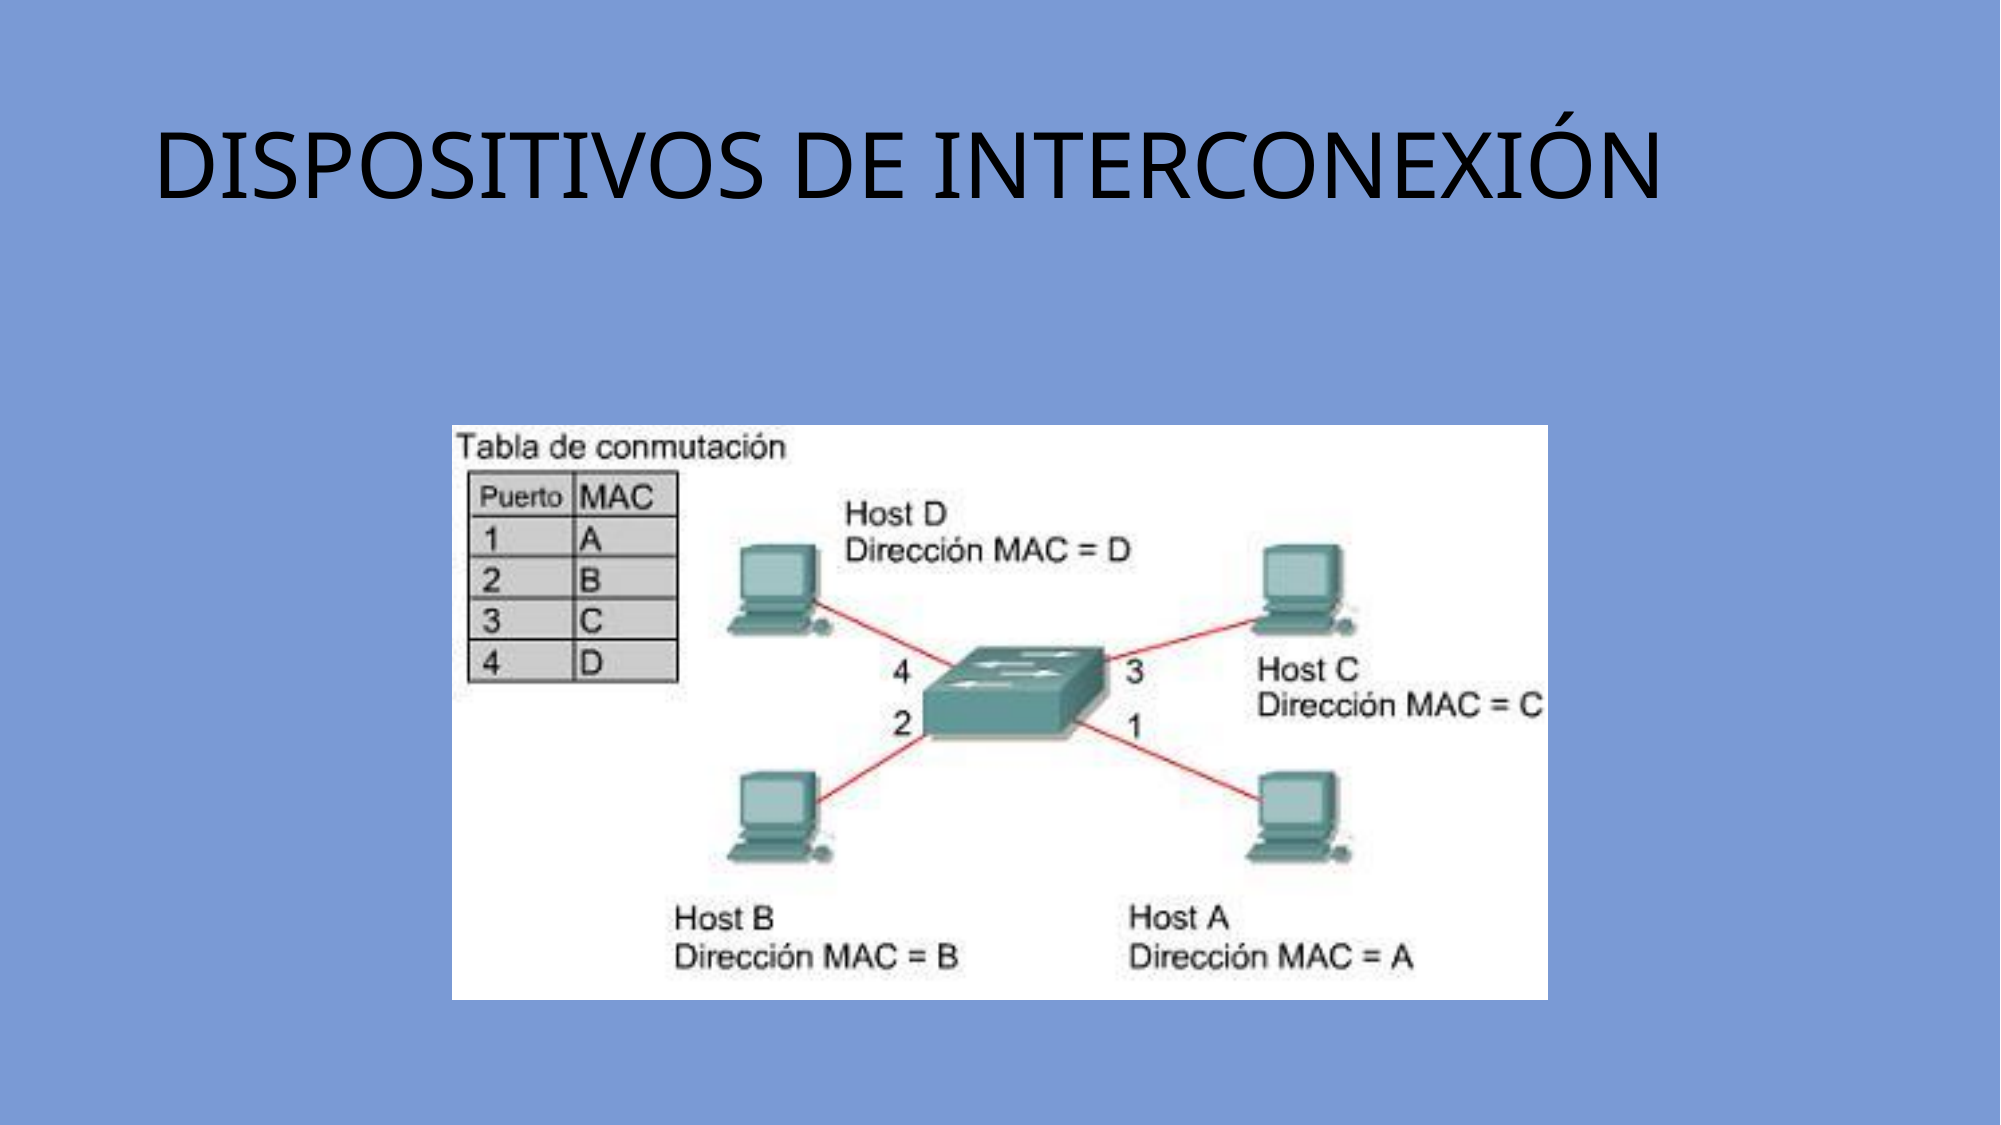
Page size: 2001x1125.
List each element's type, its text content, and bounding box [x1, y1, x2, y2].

title DISPOSITIVOS DE INTERCONEXIÓN [137, 59, 1863, 278]
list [452, 425, 1548, 1000]
